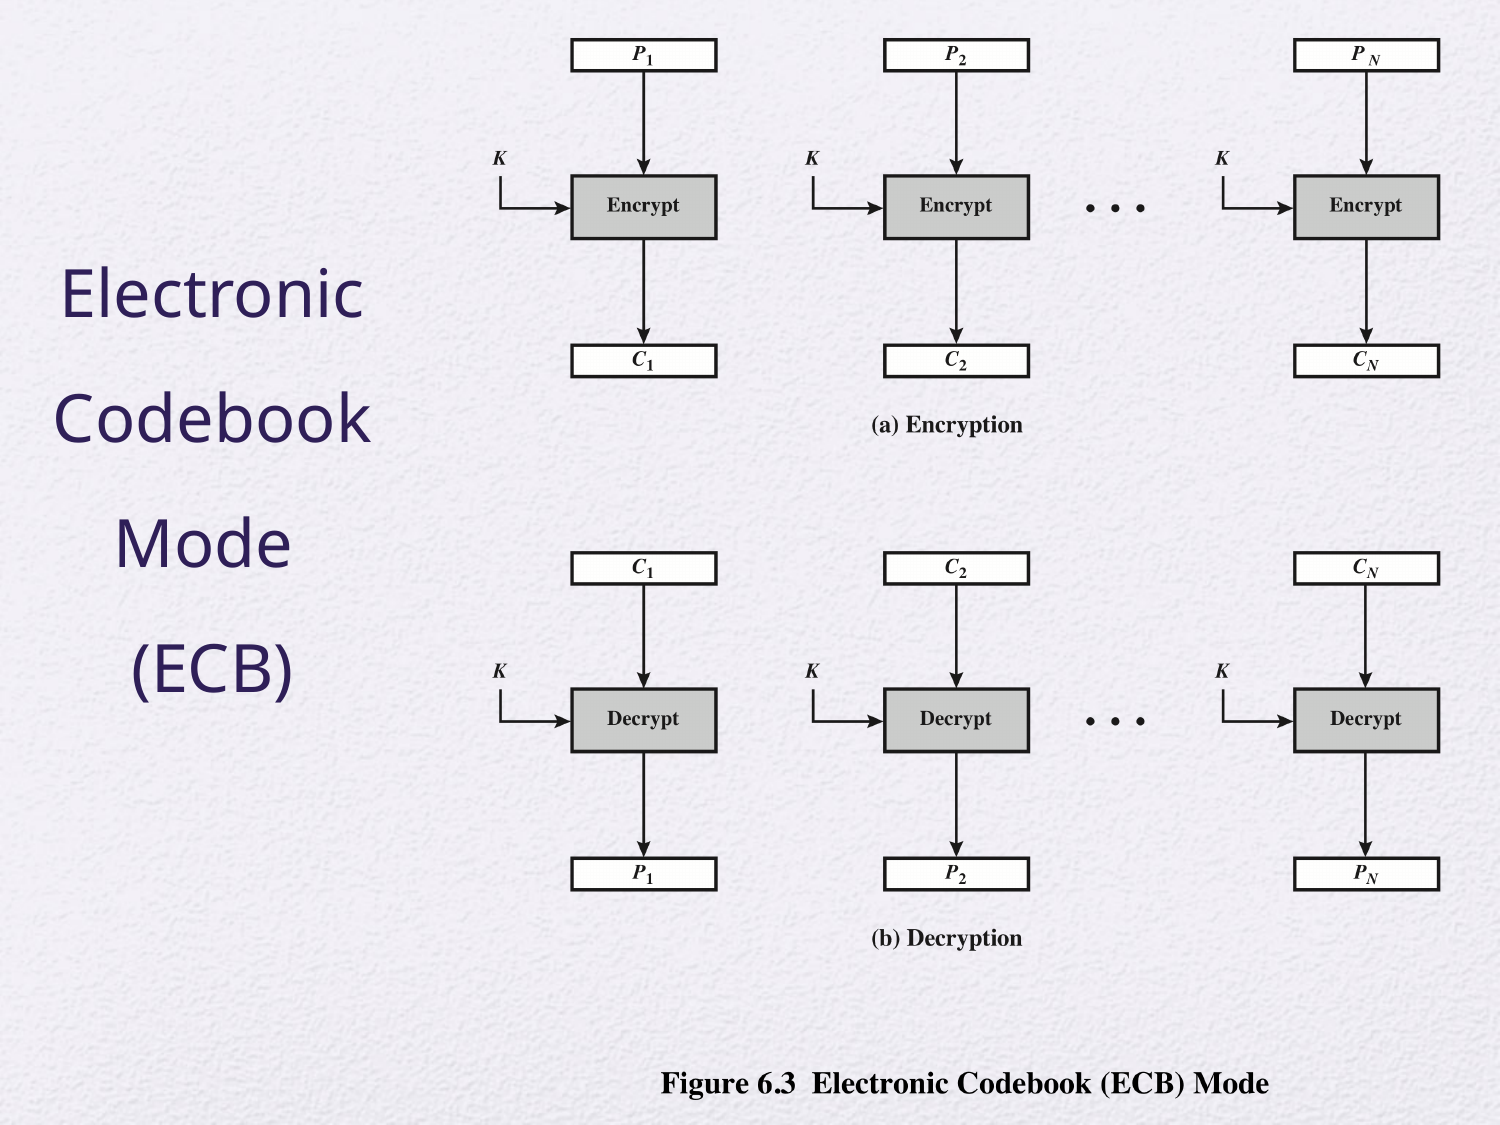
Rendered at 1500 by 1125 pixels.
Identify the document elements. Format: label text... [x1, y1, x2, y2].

title Electronic Codebook Mode (ECB) [37, 87, 388, 826]
picture [0, 0, 1500, 1125]
